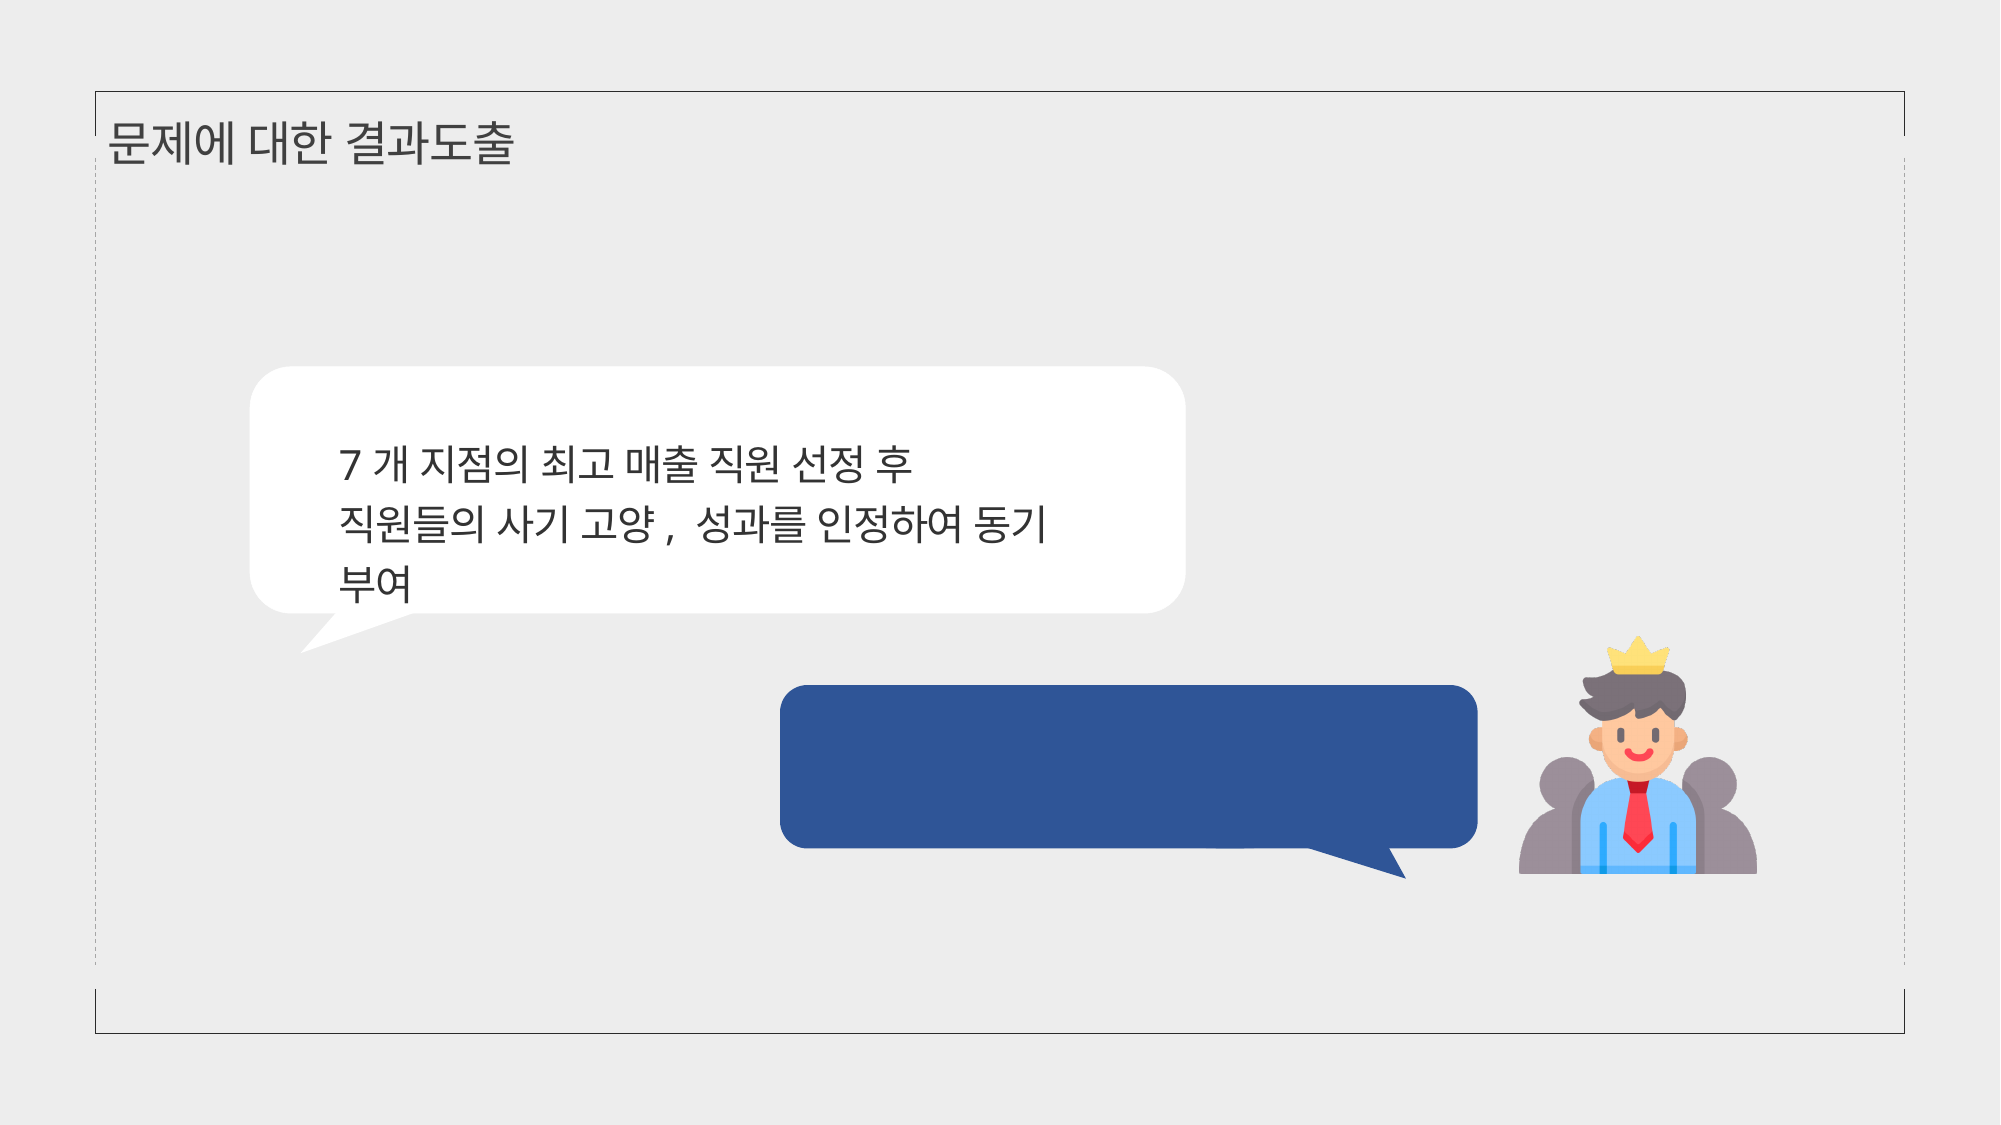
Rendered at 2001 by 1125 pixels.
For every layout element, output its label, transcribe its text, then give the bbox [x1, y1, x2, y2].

text_box 문제에 대한 결과도출 [99, 110, 526, 174]
text_box [95, 988, 1905, 1034]
picture [1519, 636, 1757, 874]
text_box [249, 366, 1186, 614]
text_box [779, 685, 1478, 849]
text_box [95, 91, 1905, 137]
